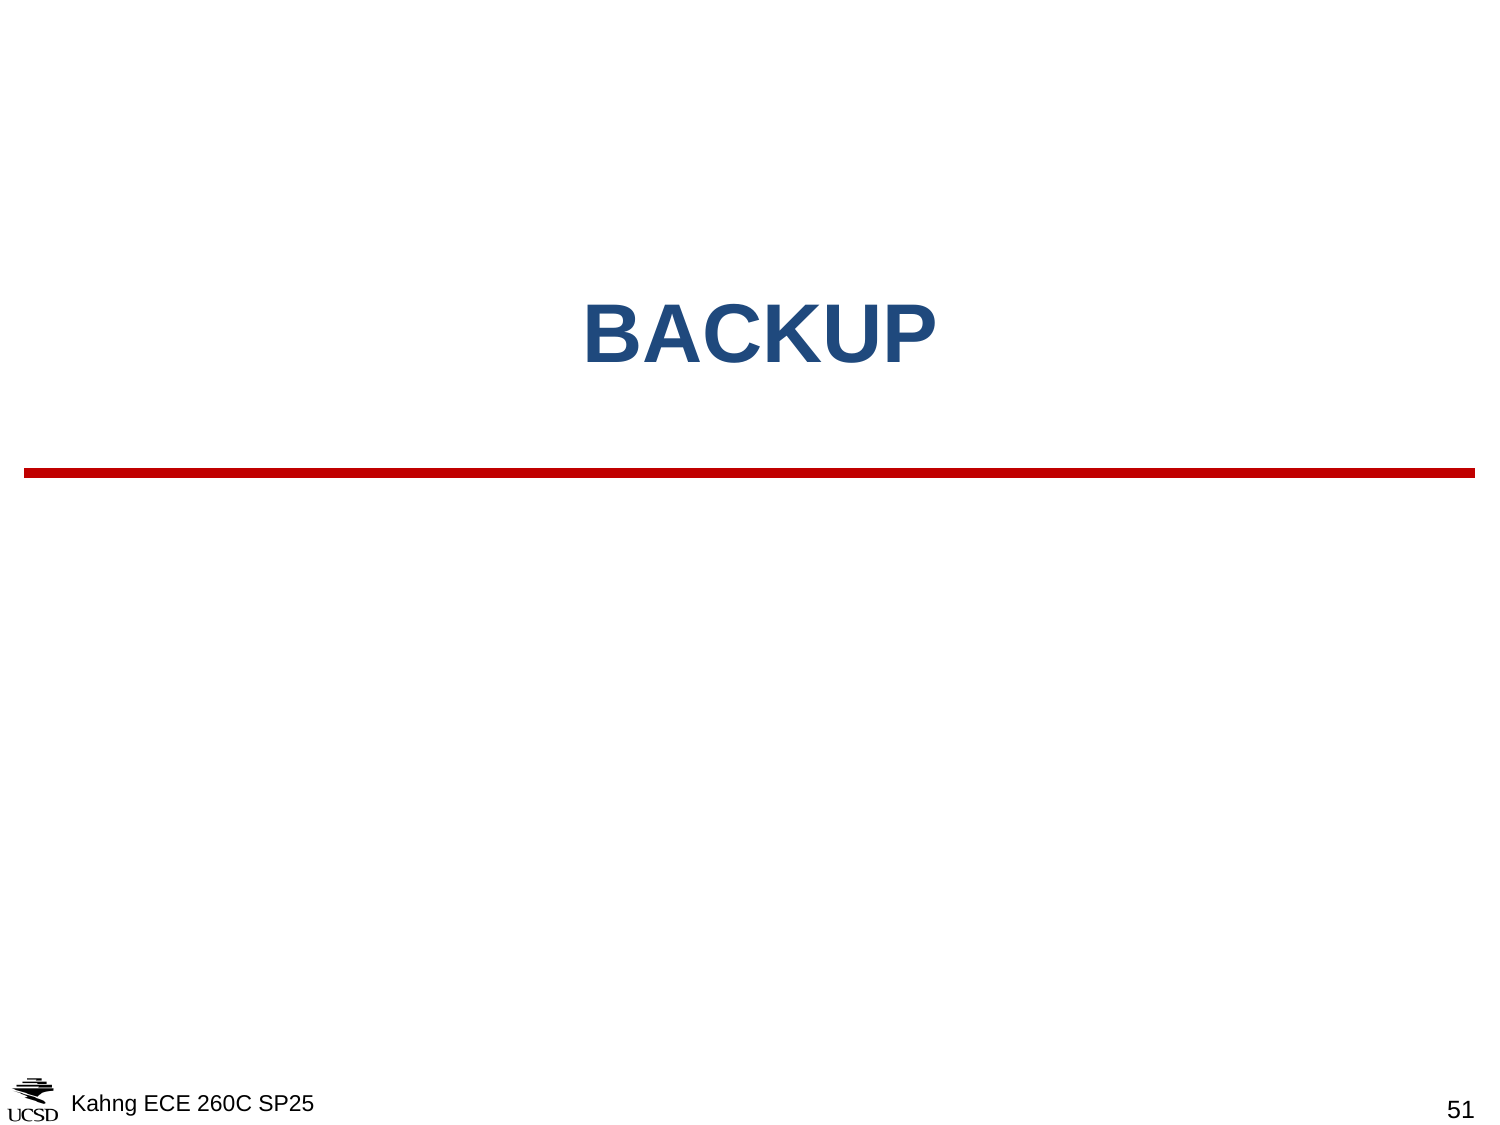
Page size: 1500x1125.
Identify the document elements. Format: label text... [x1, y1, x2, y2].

text_box Kahng ECE 260C SP25 [56, 1081, 337, 1122]
title BACKUP [122, 241, 1398, 430]
picture [5, 1074, 60, 1125]
